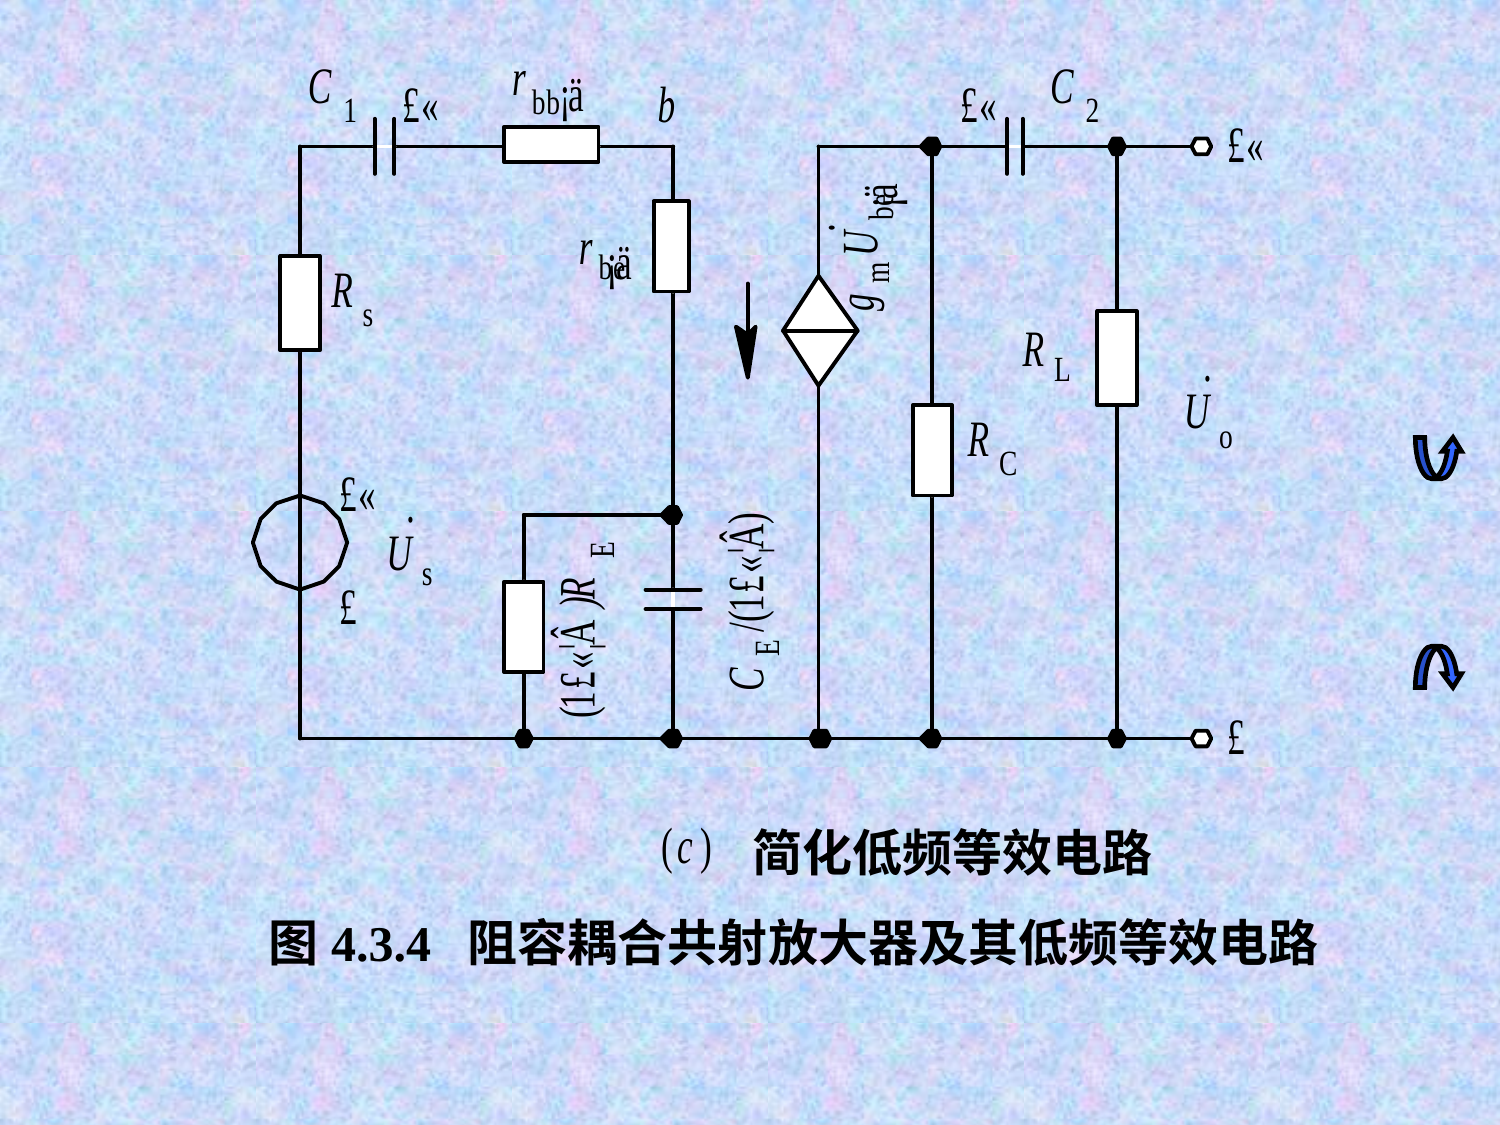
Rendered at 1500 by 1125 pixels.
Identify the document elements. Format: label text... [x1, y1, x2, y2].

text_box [162, 16, 1326, 904]
text_box 图4.3.4 阻容耦合共射放大器及其低频等效电路 [254, 904, 1341, 979]
slide_number [1074, 987, 1451, 1066]
picture [0, 0, 1500, 1125]
